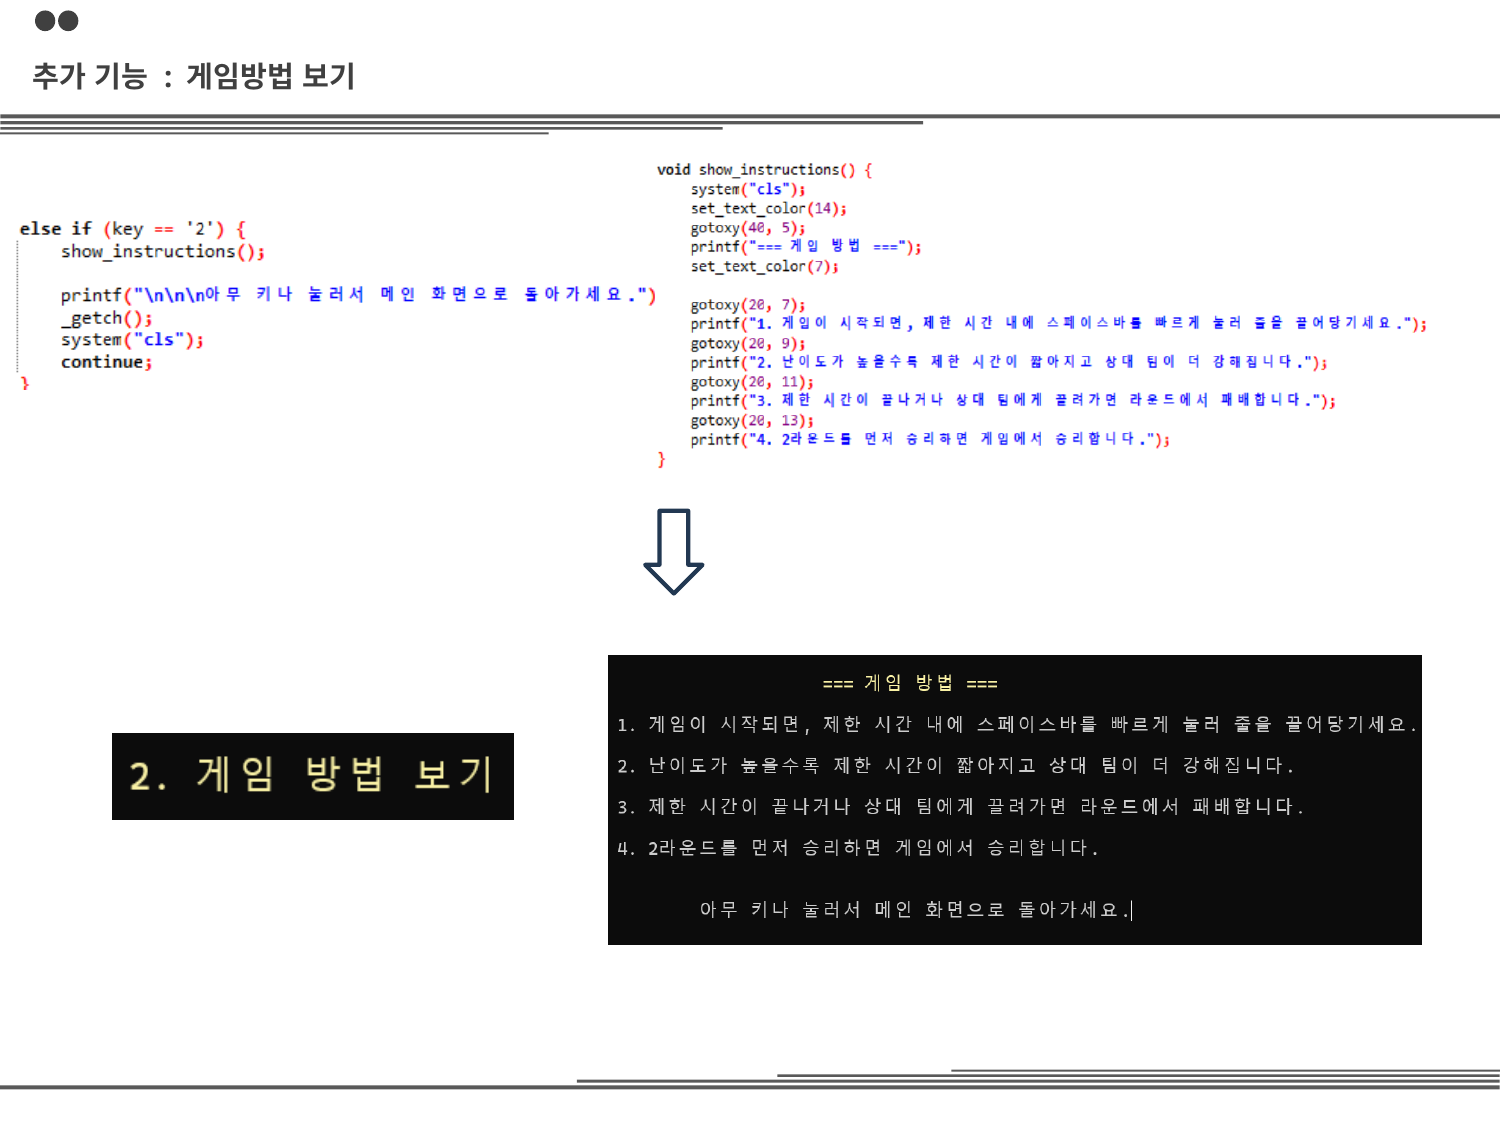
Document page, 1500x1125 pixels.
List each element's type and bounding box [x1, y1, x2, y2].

text_box [0, 1069, 1500, 1090]
picture [14, 159, 1430, 481]
picture [608, 654, 1423, 945]
text_box [0, 10, 1500, 135]
picture [111, 733, 514, 821]
text_box [643, 508, 705, 596]
